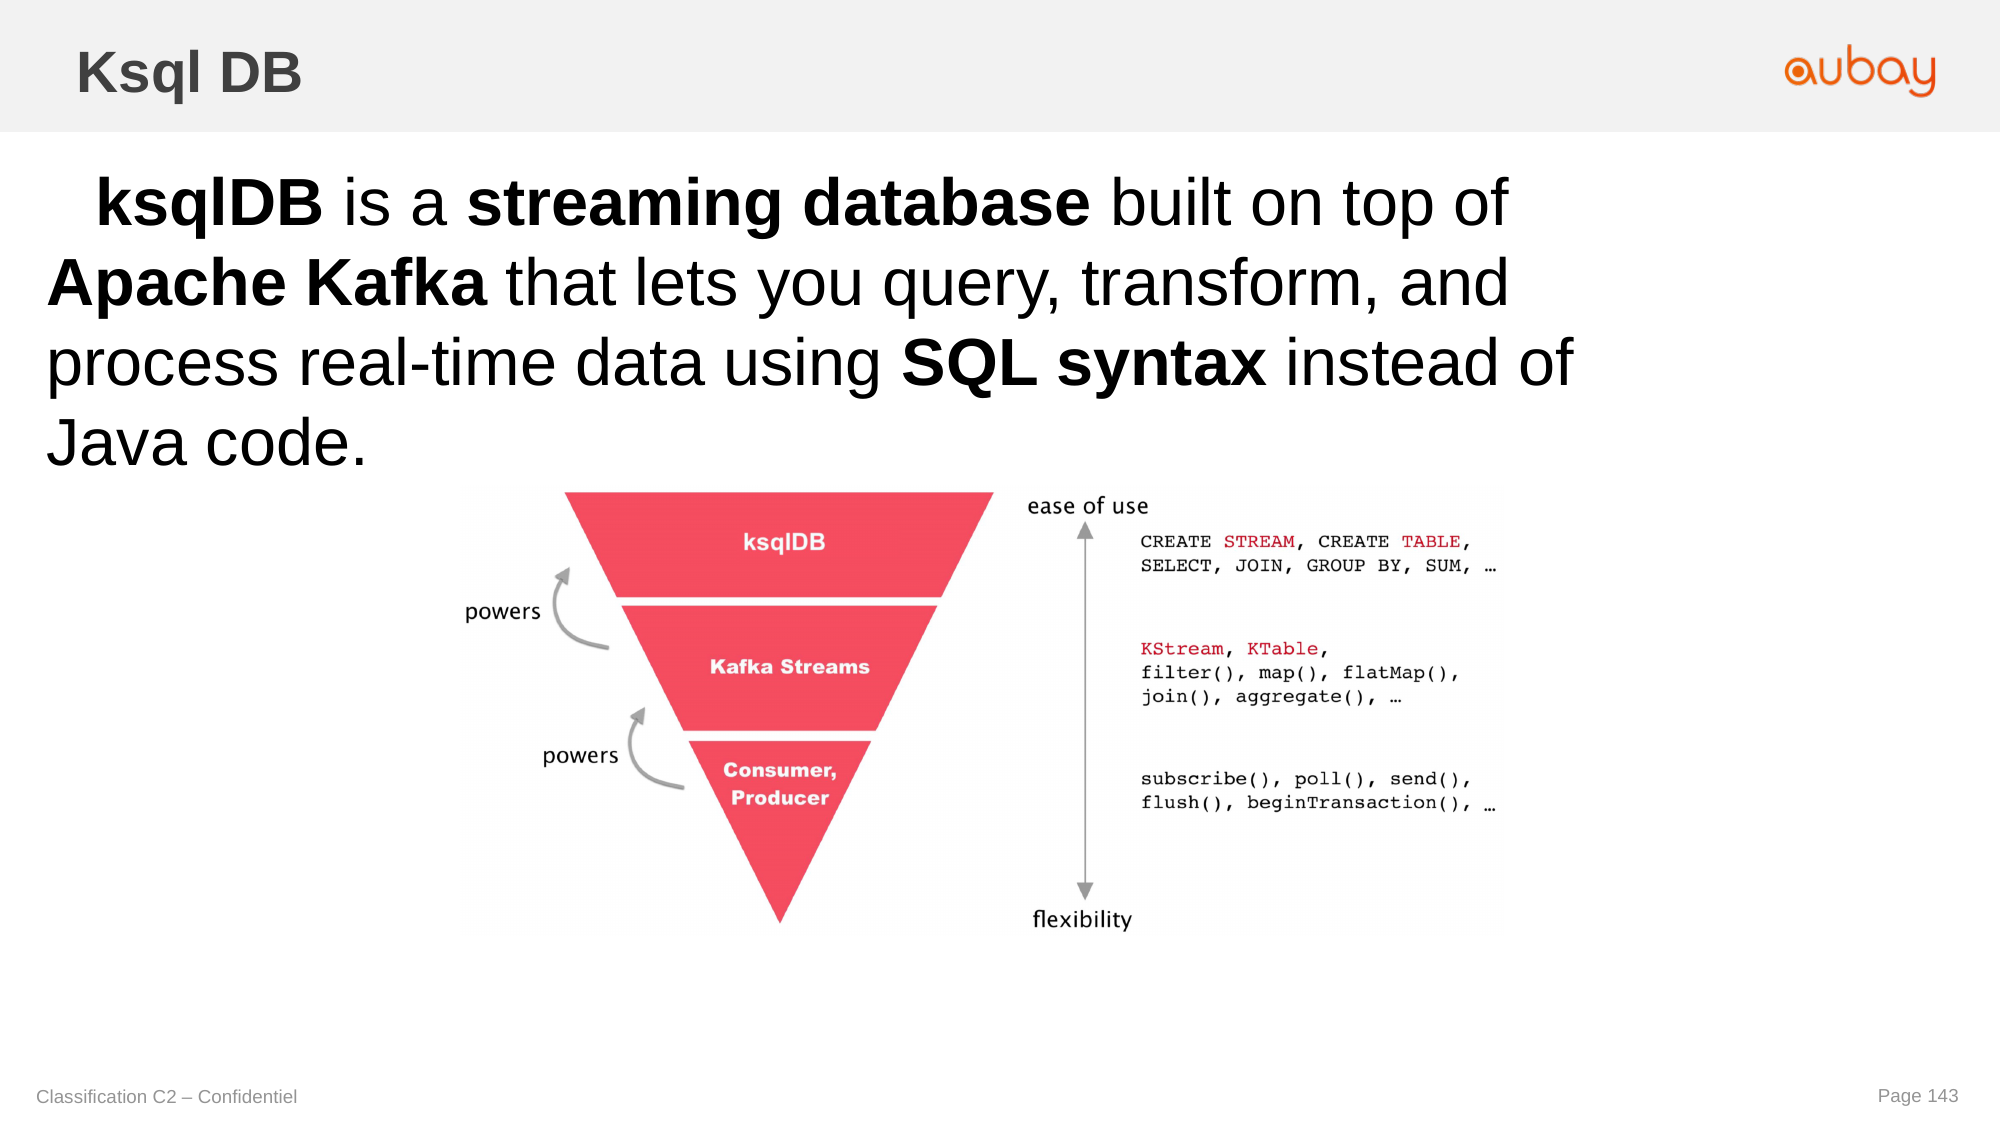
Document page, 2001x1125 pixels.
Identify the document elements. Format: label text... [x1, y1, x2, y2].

picture [460, 485, 1504, 936]
text_box ksqlDB is a streaming database built on top of Apache Kafka that lets you query, transform, and process real-time data using SQL syntax instead of Java code. [31, 151, 1689, 872]
list Ksql DB [61, 33, 1720, 115]
picture [1781, 26, 1939, 116]
